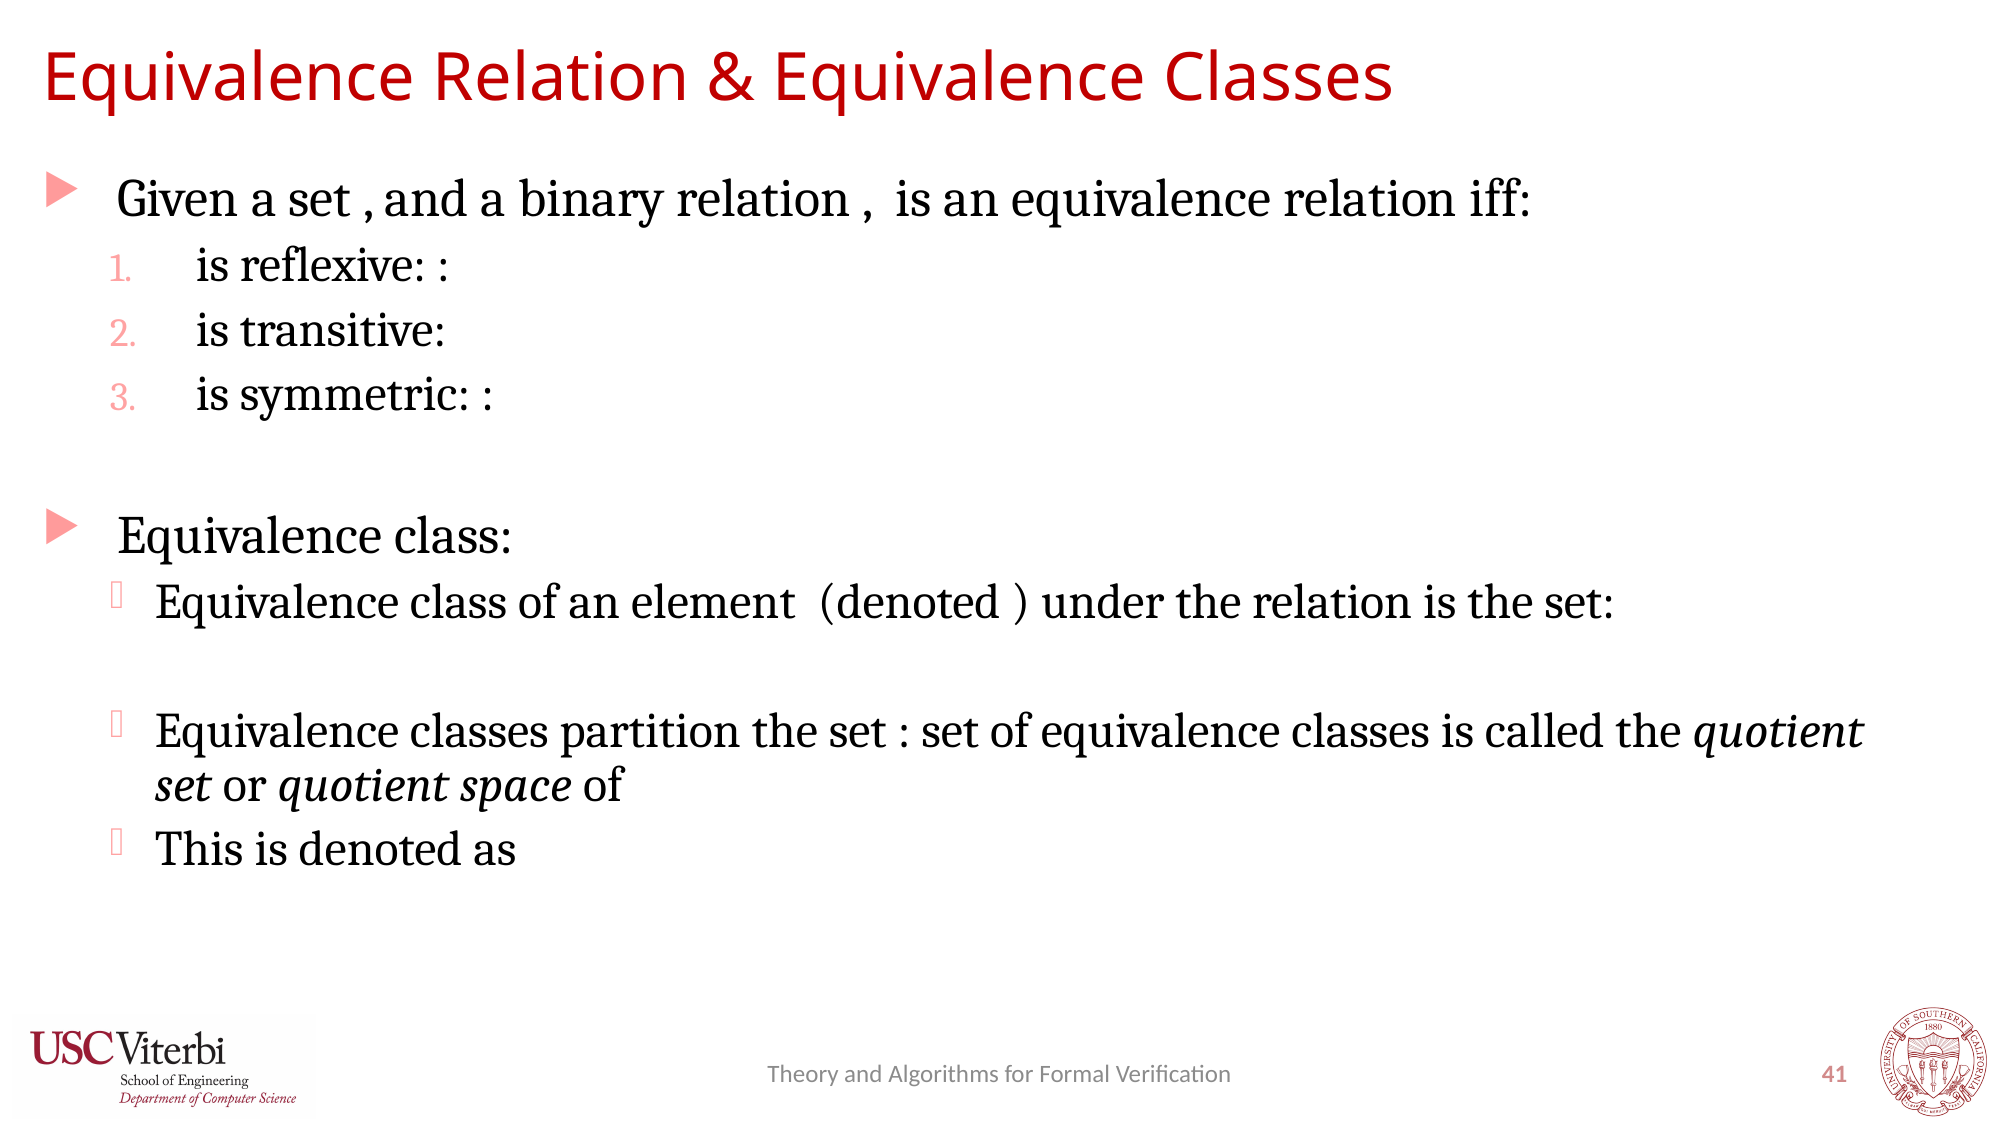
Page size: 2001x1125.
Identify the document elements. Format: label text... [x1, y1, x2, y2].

picture [1879, 1002, 1988, 1119]
footer Theory and Algorithms for Formal Verification [662, 1042, 1338, 1103]
title Equivalence Relation & Equivalence Classes [27, 18, 1819, 141]
picture [12, 1014, 316, 1119]
slide_number 41 [1684, 1042, 1863, 1103]
